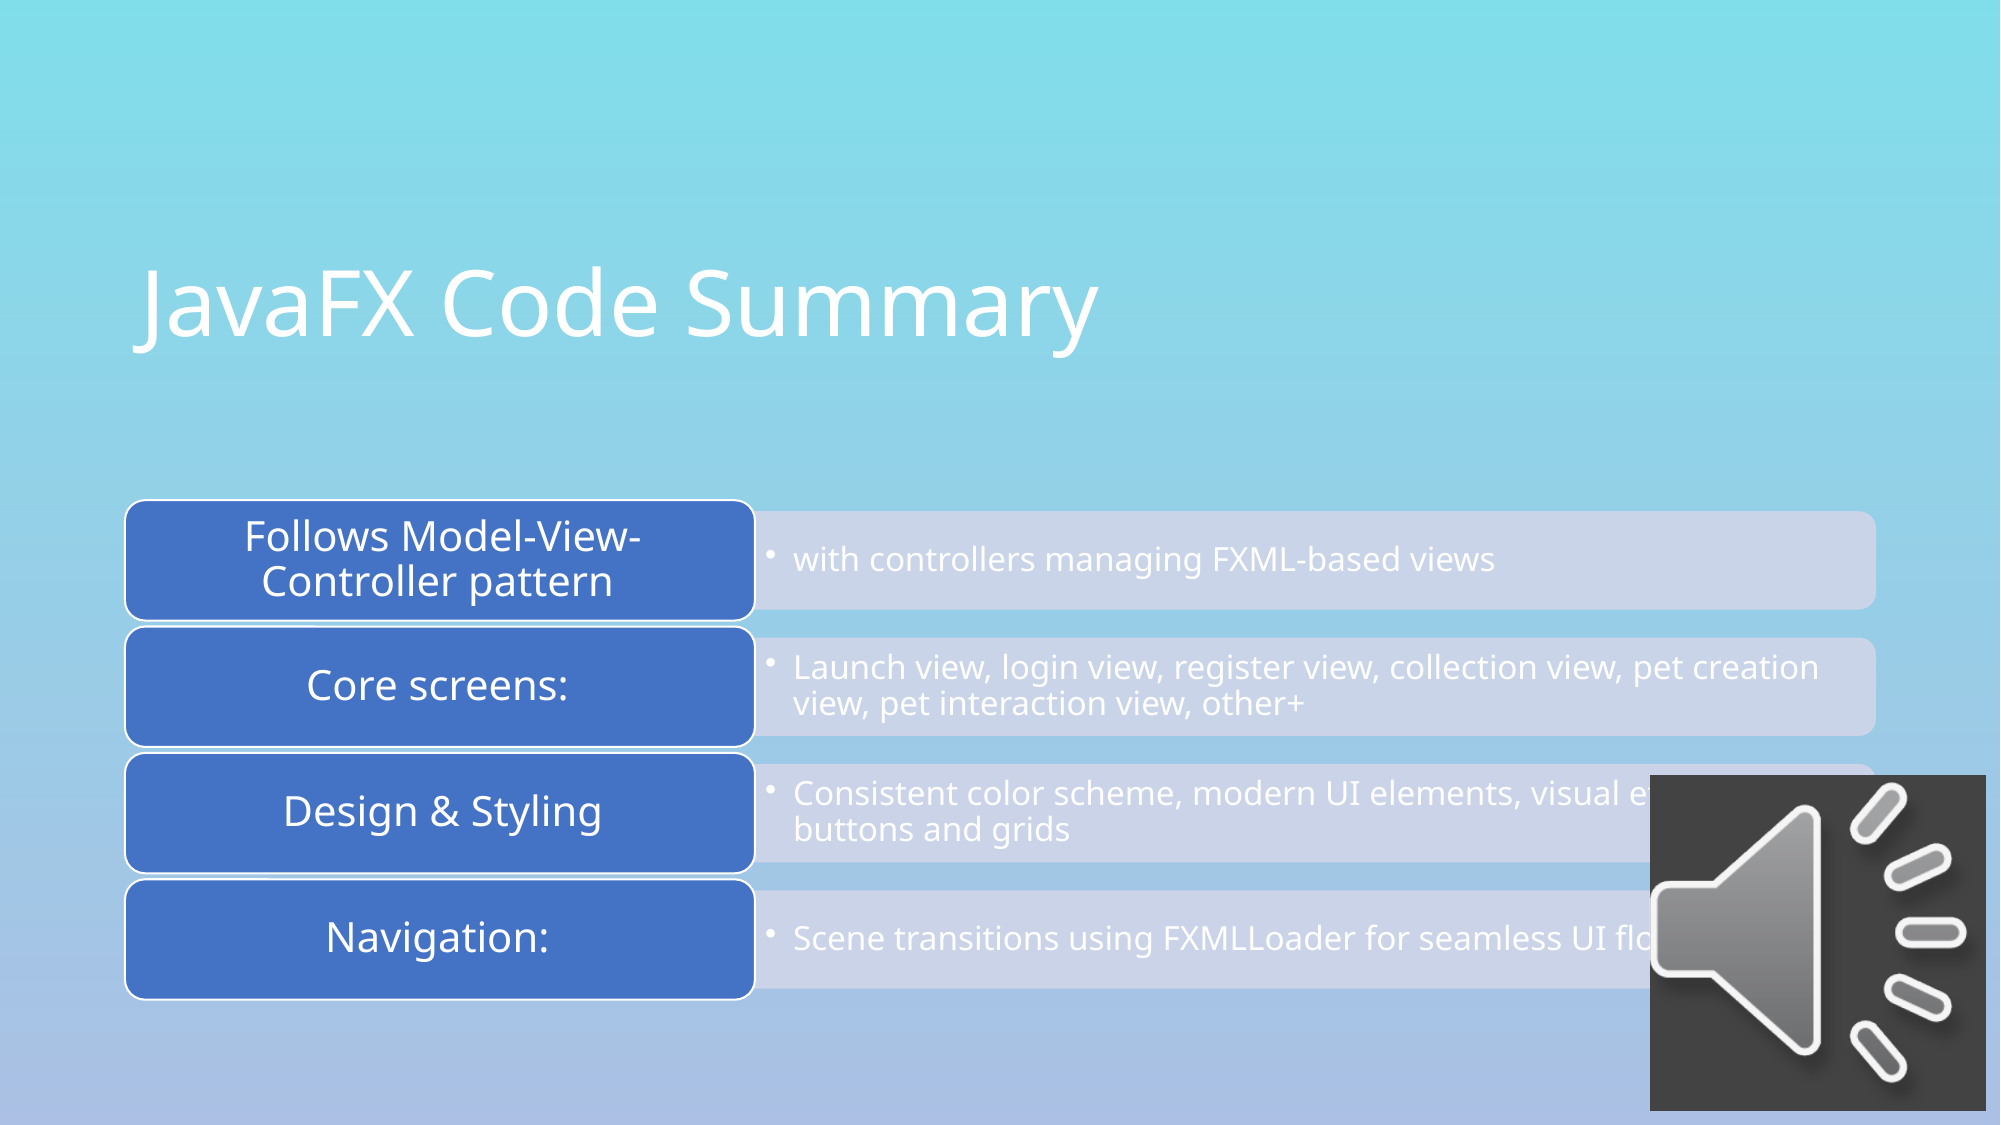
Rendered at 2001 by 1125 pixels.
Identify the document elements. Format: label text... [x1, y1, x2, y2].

title JavaFX Code Summary [125, 249, 1625, 458]
picture [1648, 773, 1987, 1112]
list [124, 499, 1875, 1001]
